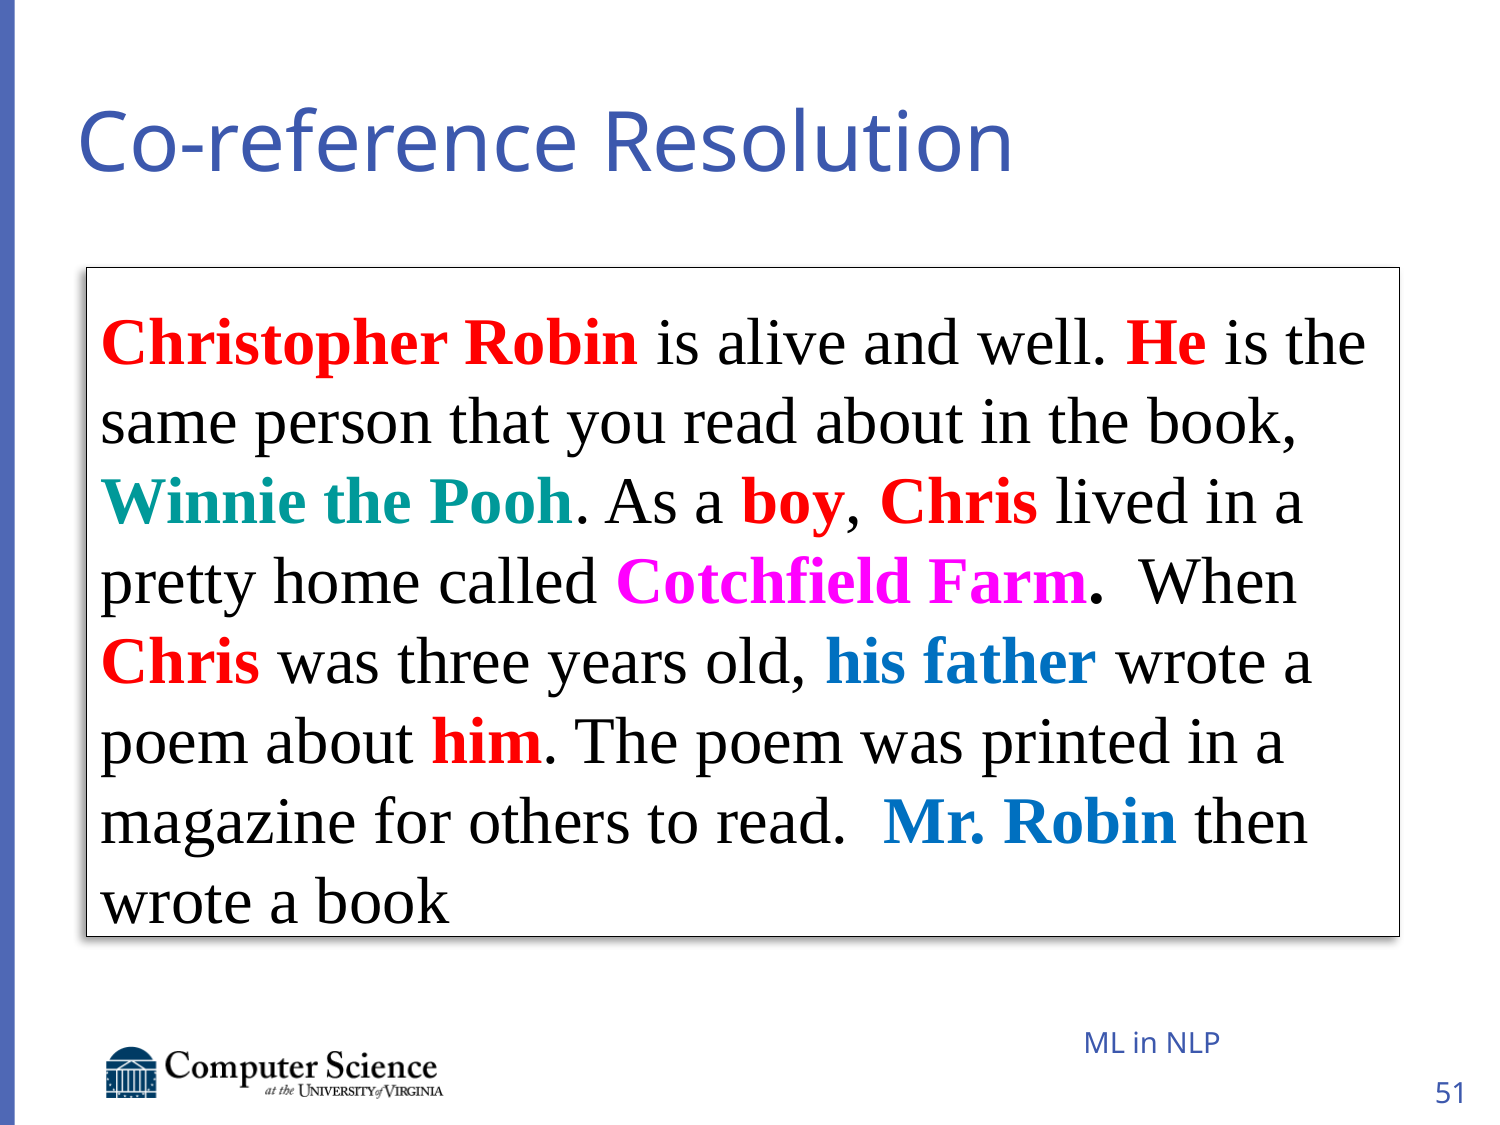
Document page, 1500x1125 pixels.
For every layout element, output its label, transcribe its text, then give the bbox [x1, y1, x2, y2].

title Co-reference Resolution [61, 76, 1450, 212]
list [50, 208, 1473, 1125]
slide_number 51 [1333, 1074, 1484, 1113]
footer ML in NLP [820, 1025, 1484, 1063]
text_box Christopher Robin is alive and well. He is the same person that you read about in the book, Winnie the Pooh. As a boy, Chris lived in a pretty home called Cotchfield Farm. When Chris was three years old, his father wrote a poem about him. The poem was printed in a magazine for others to read. Mr. Robin then wrote a book [86, 267, 1400, 937]
